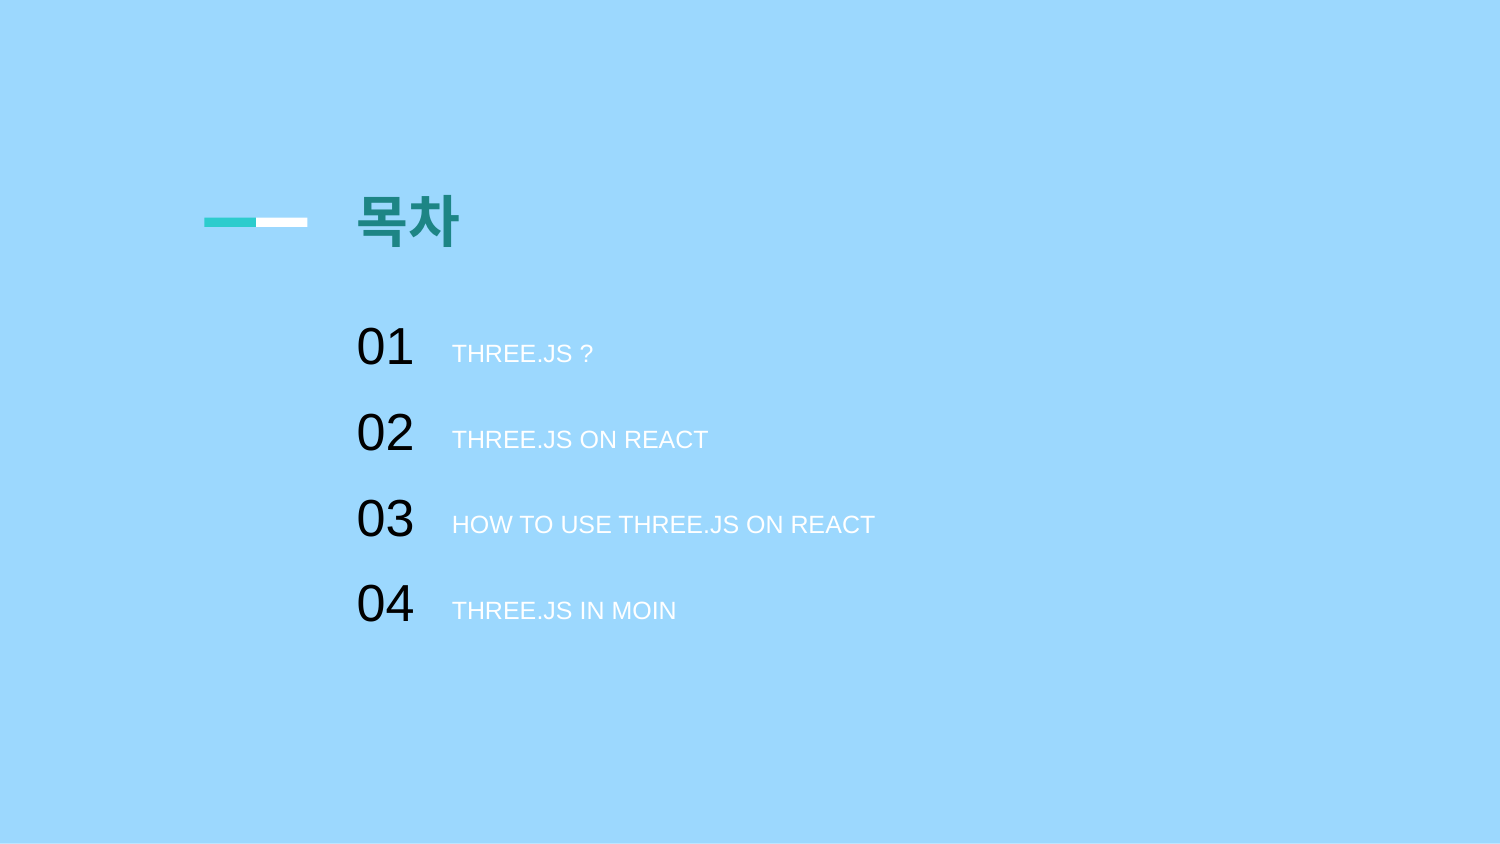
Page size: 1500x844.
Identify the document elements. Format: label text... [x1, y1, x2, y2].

text_box THREE.JS ? [451, 337, 1078, 368]
text_box 03 [356, 483, 459, 547]
text_box THREE.JS IN MOIN [451, 594, 1078, 625]
text_box 목차 [356, 185, 1090, 254]
text_box 02 [356, 398, 459, 461]
text_box HOW TO USE THREE.JS ON REACT [451, 508, 1078, 539]
text_box THREE.JS ON REACT [451, 423, 1078, 454]
text_box 04 [356, 569, 459, 633]
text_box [203, 217, 308, 228]
text_box 01 [356, 312, 459, 375]
